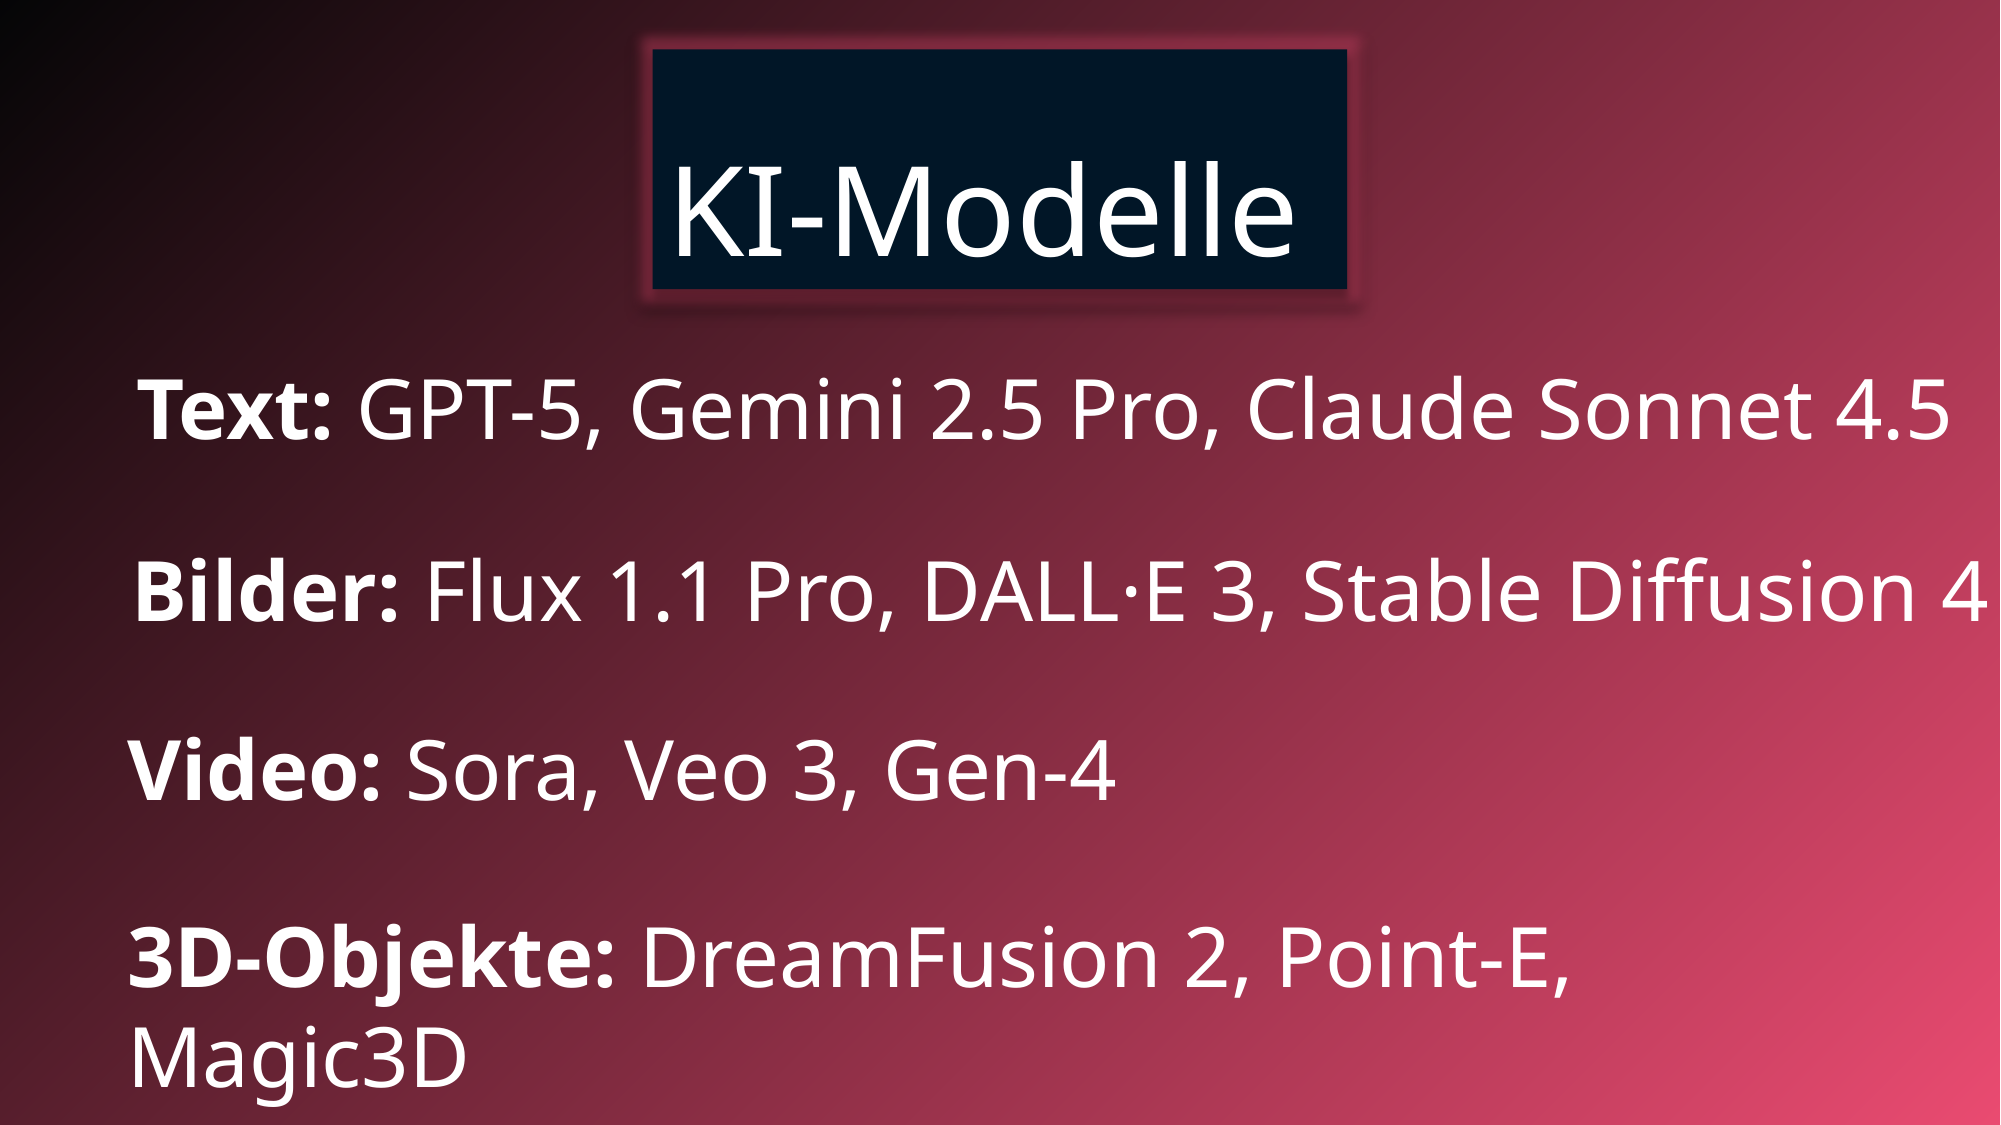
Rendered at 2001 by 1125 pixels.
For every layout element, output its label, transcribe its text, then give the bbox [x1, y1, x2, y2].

text_box KI-Modelle [652, 49, 1348, 290]
text_box 3D-Objekte: DreamFusion 2, Point-E, Magic3D [112, 896, 1952, 1112]
text_box Bilder: Flux 1.1 Pro, DALL·E 3, Stable Diffusion 4 [116, 530, 2000, 781]
text_box Text: GPT-5, Gemini 2.5 Pro, Claude Sonnet 4.5 [121, 348, 1969, 530]
text_box Video: Sora, Veo 3, Gen-4 [112, 709, 1576, 975]
